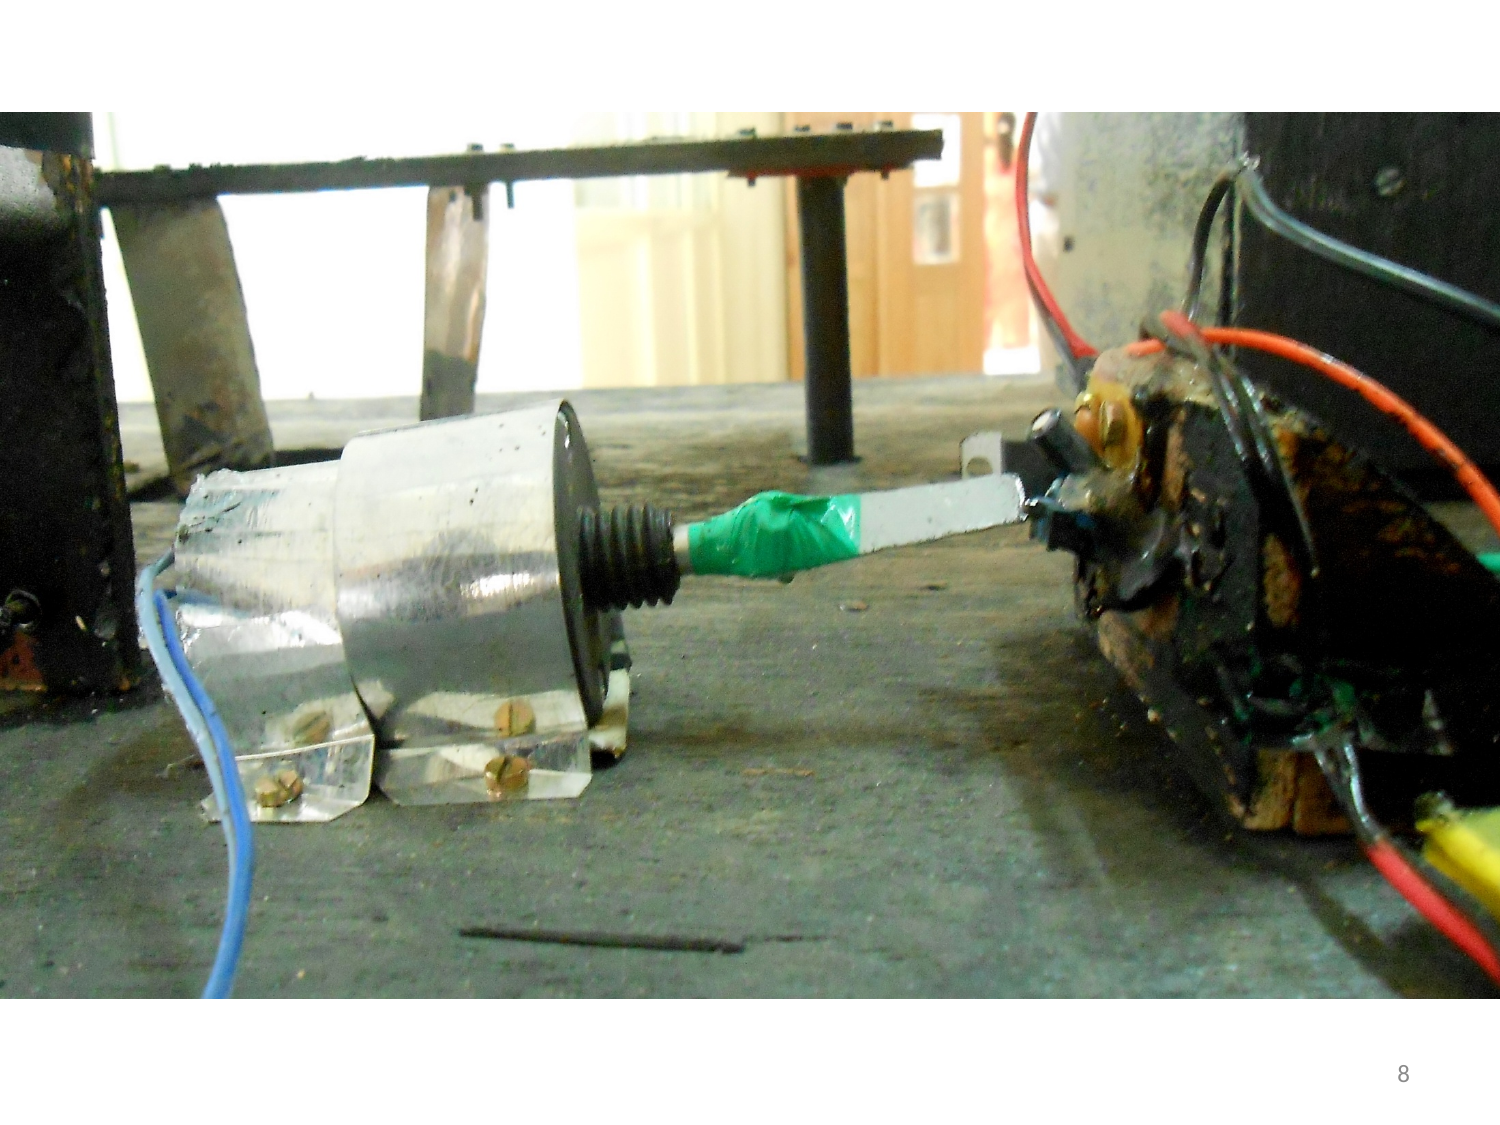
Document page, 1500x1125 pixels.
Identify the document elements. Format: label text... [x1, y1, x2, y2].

slide_number 8 [1074, 1042, 1425, 1103]
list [0, 112, 1500, 1000]
